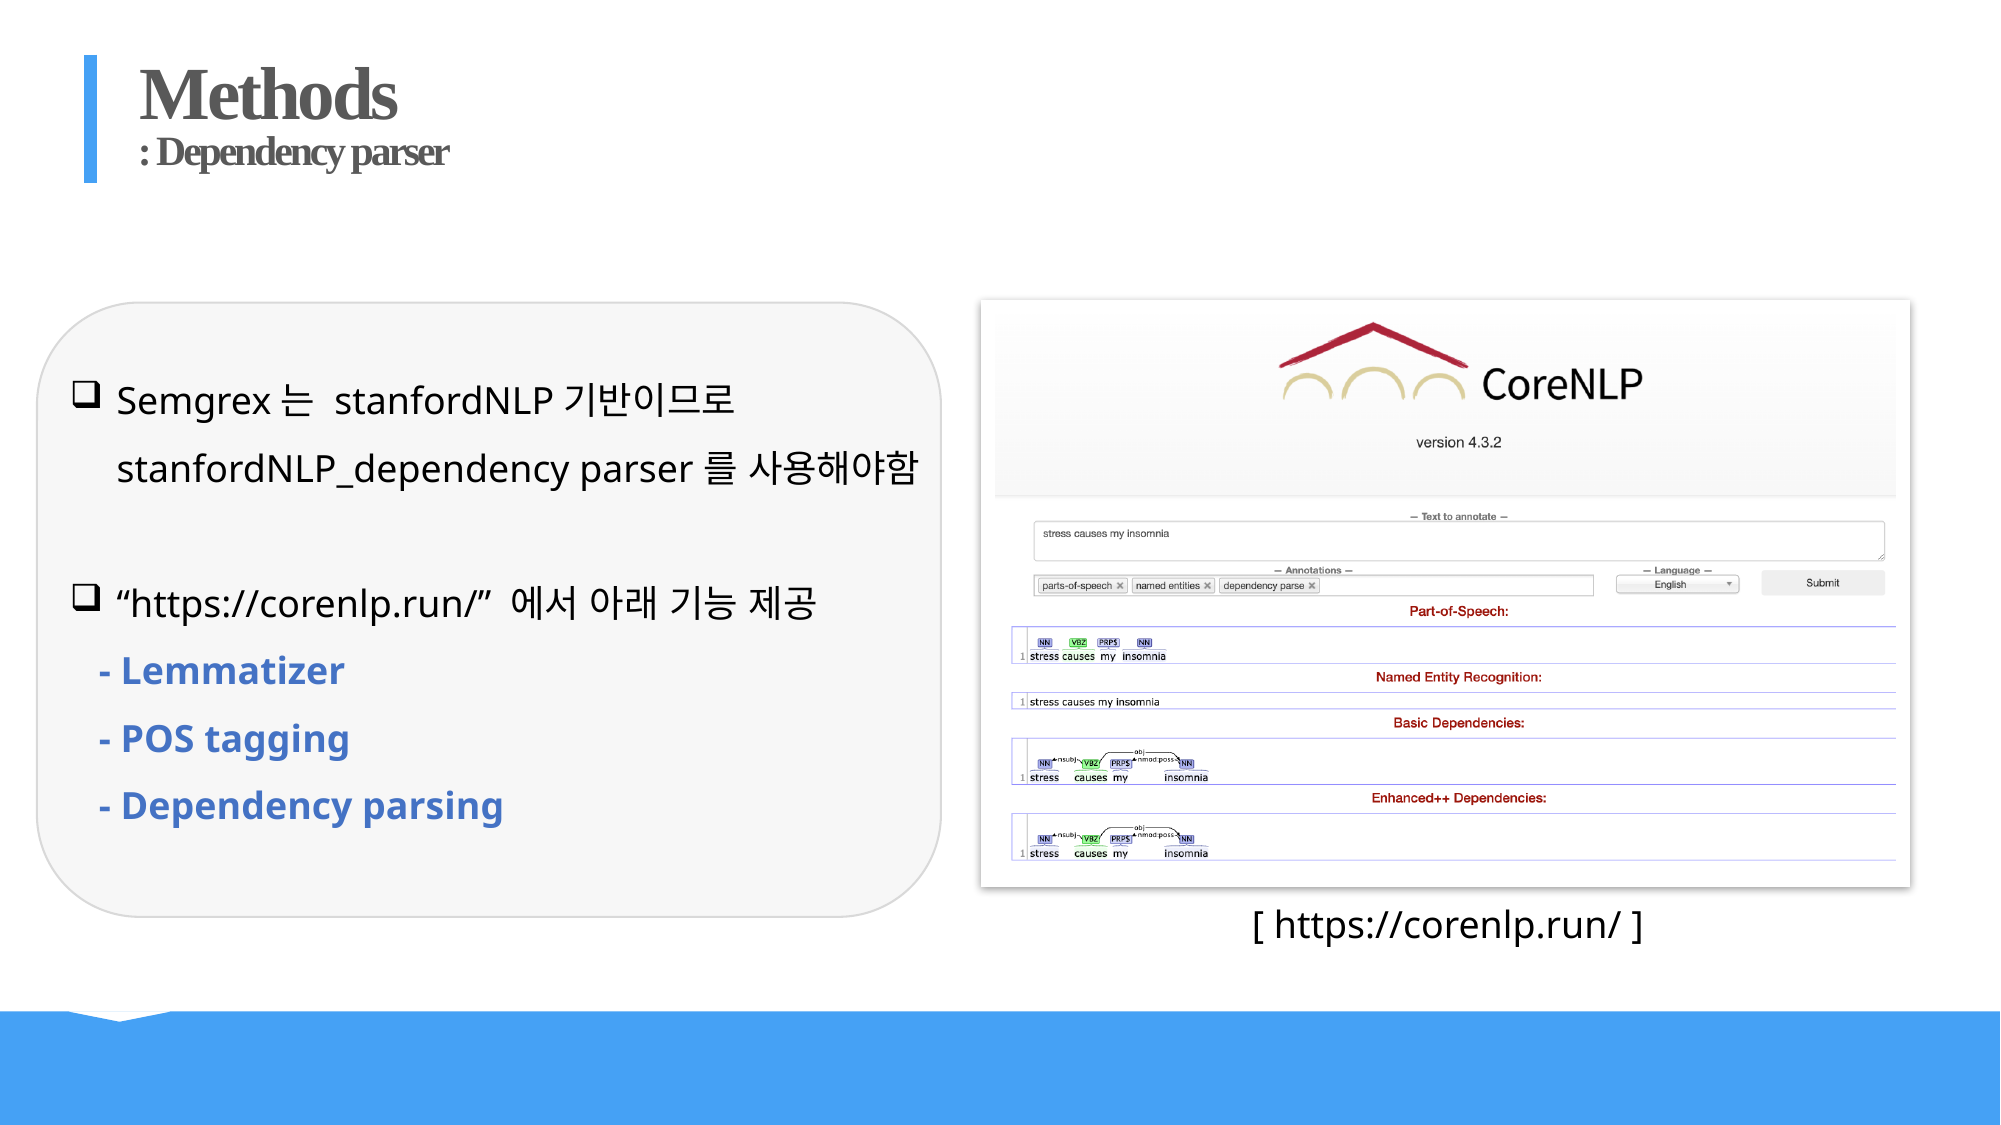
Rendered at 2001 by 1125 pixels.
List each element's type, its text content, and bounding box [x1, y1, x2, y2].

text_box : Dependency parser [91, 126, 552, 182]
text_box Semgrex는 stanfordNLP기반이므로 stanfordNLP_dependency parser를 사용해야함 “https://corenlp.run/” 에서 아래 기능 제공 - Lemmatizer - POS tagging - Dependency parsing [54, 302, 1055, 835]
picture [995, 314, 1896, 873]
text_box Methods [91, 54, 527, 126]
text_box [35, 346, 940, 918]
text_box [ https://corenlp.run/ ] [1237, 895, 1659, 953]
text_box [0, 1010, 2000, 1125]
